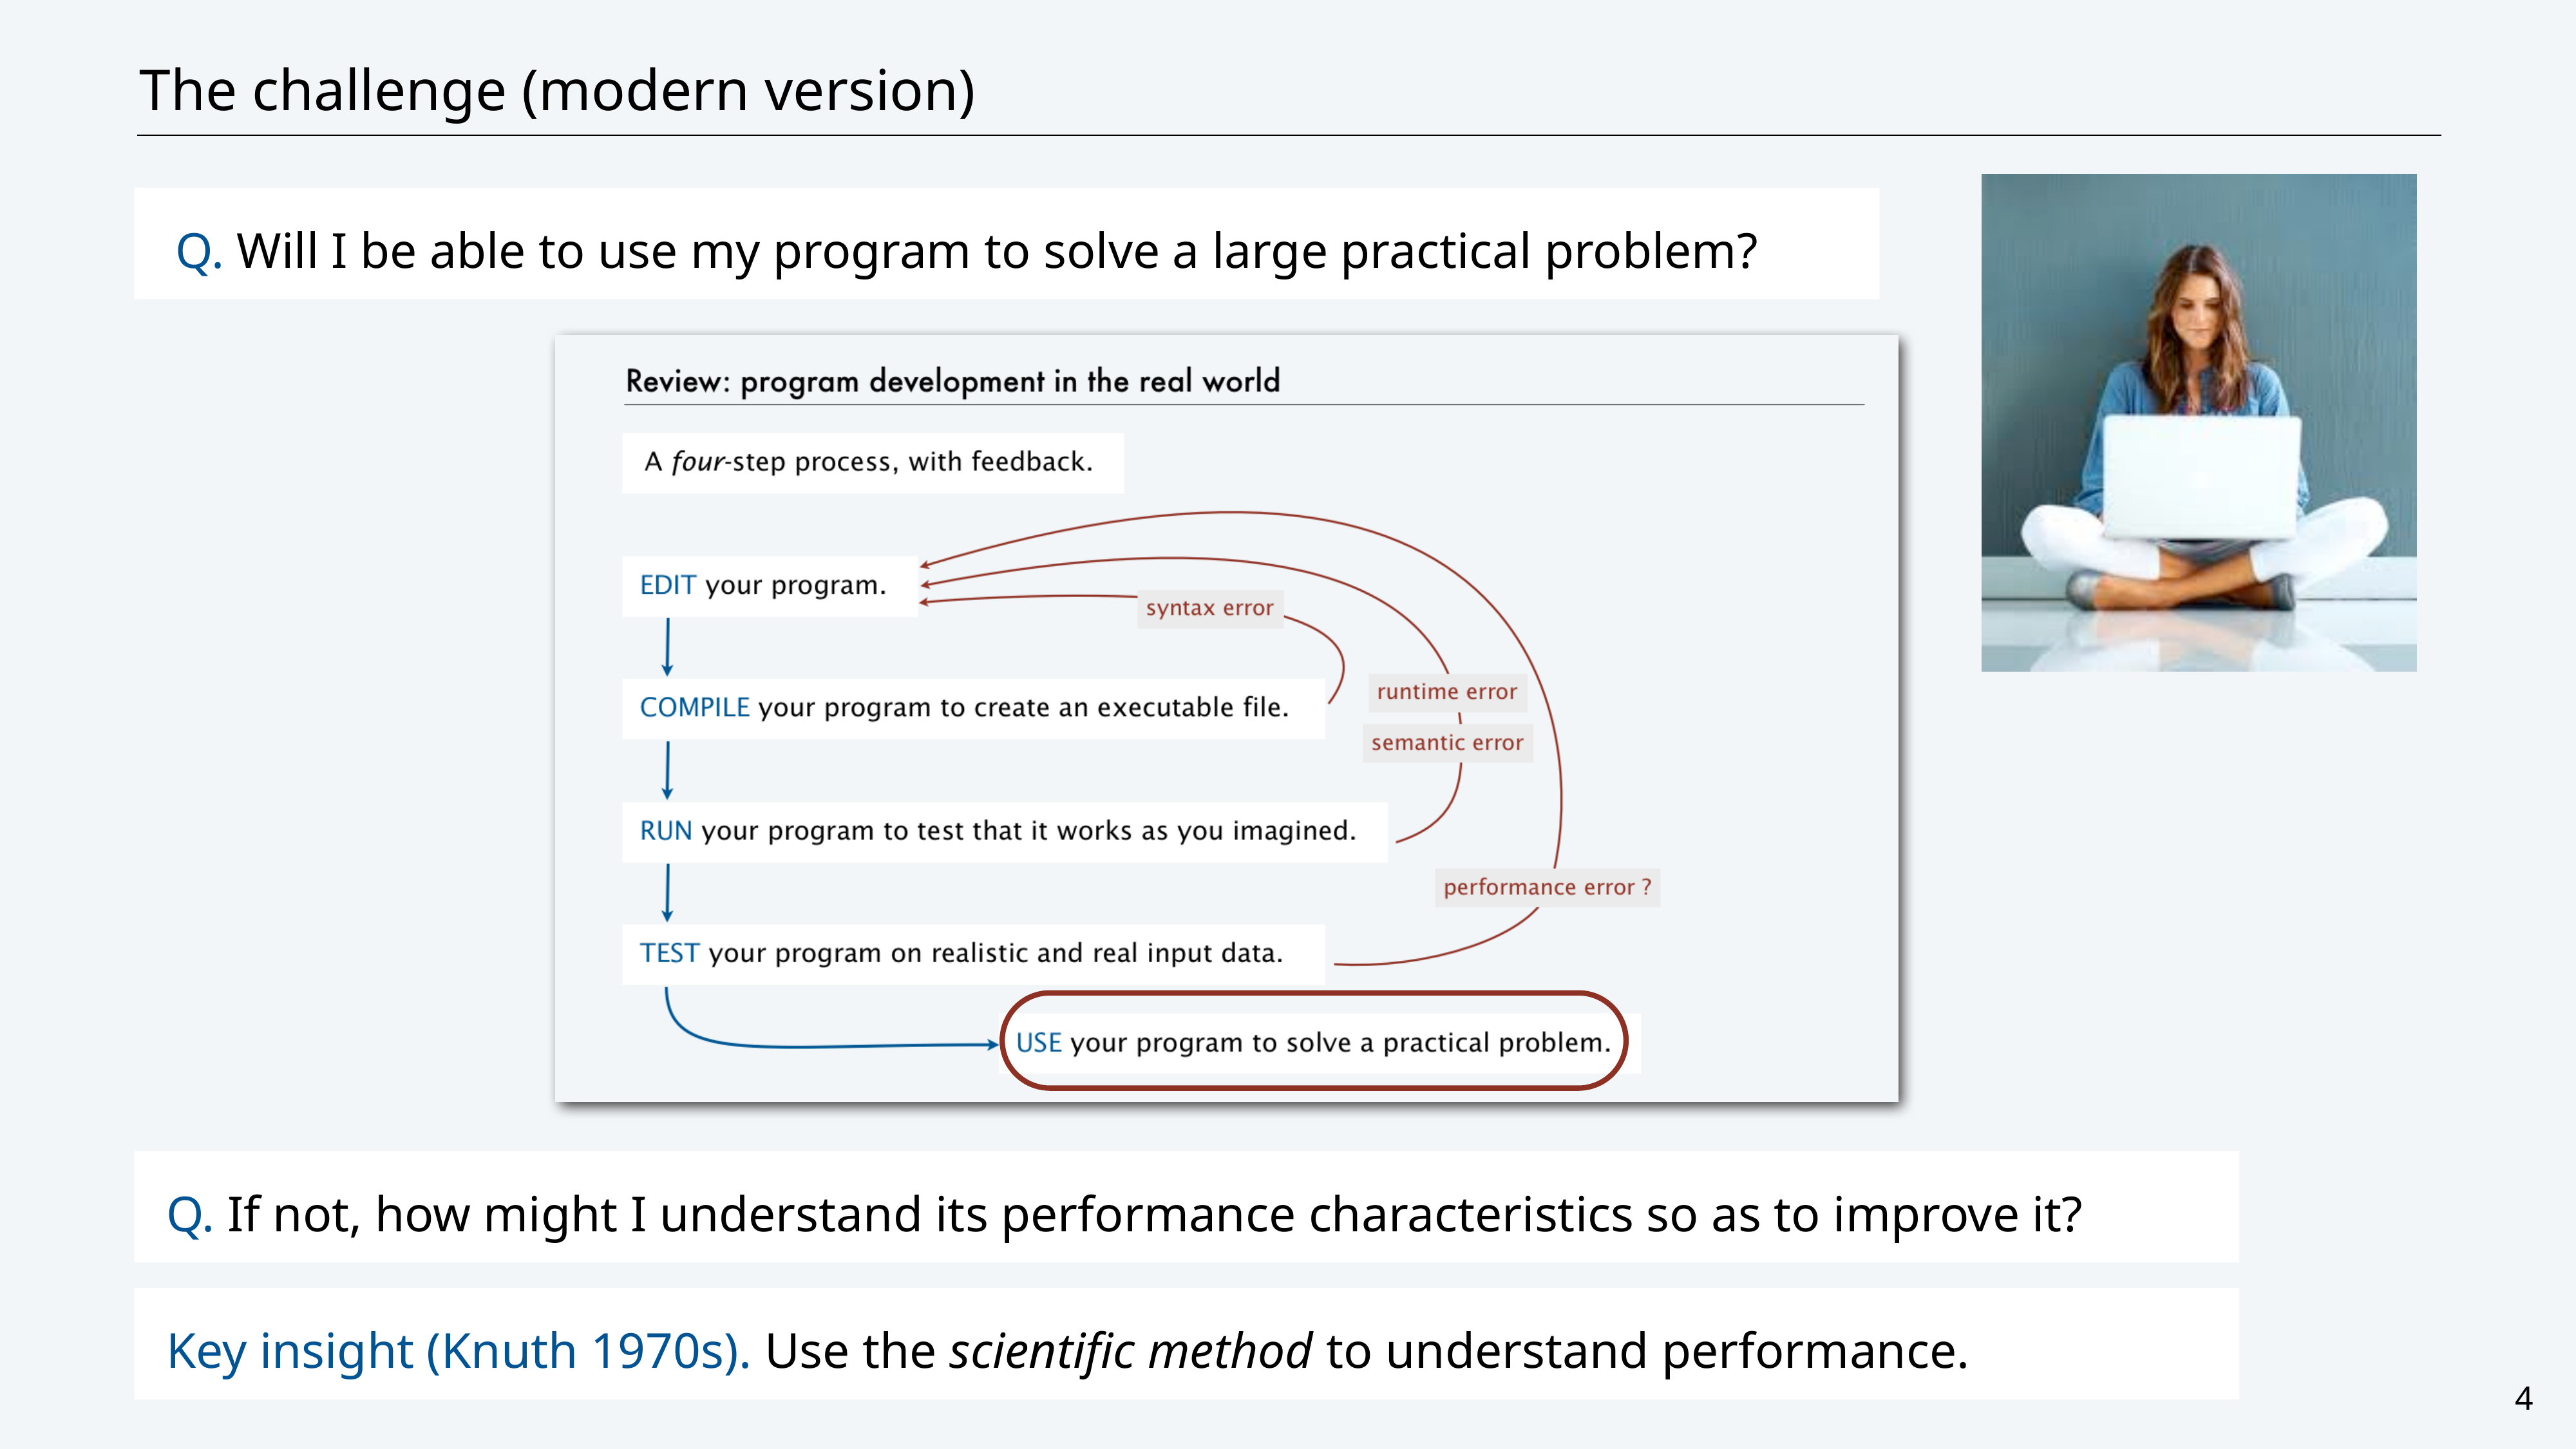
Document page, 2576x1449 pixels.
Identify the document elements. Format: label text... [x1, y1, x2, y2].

text_box Q. If not, how might I understand its performance characteristics so as to improve it? [134, 1151, 2240, 1263]
list Q. Will I be able to use my program to solve a large practical problem? [133, 187, 1880, 300]
slide_number 4 [2503, 1379, 2546, 1426]
picture [1982, 174, 2417, 672]
text_box Key insight (Knuth 1970s). Use the scientific method to understand performance. [134, 1287, 2240, 1399]
title The challenge (modern version) [133, 39, 2320, 136]
picture [555, 335, 1899, 1102]
